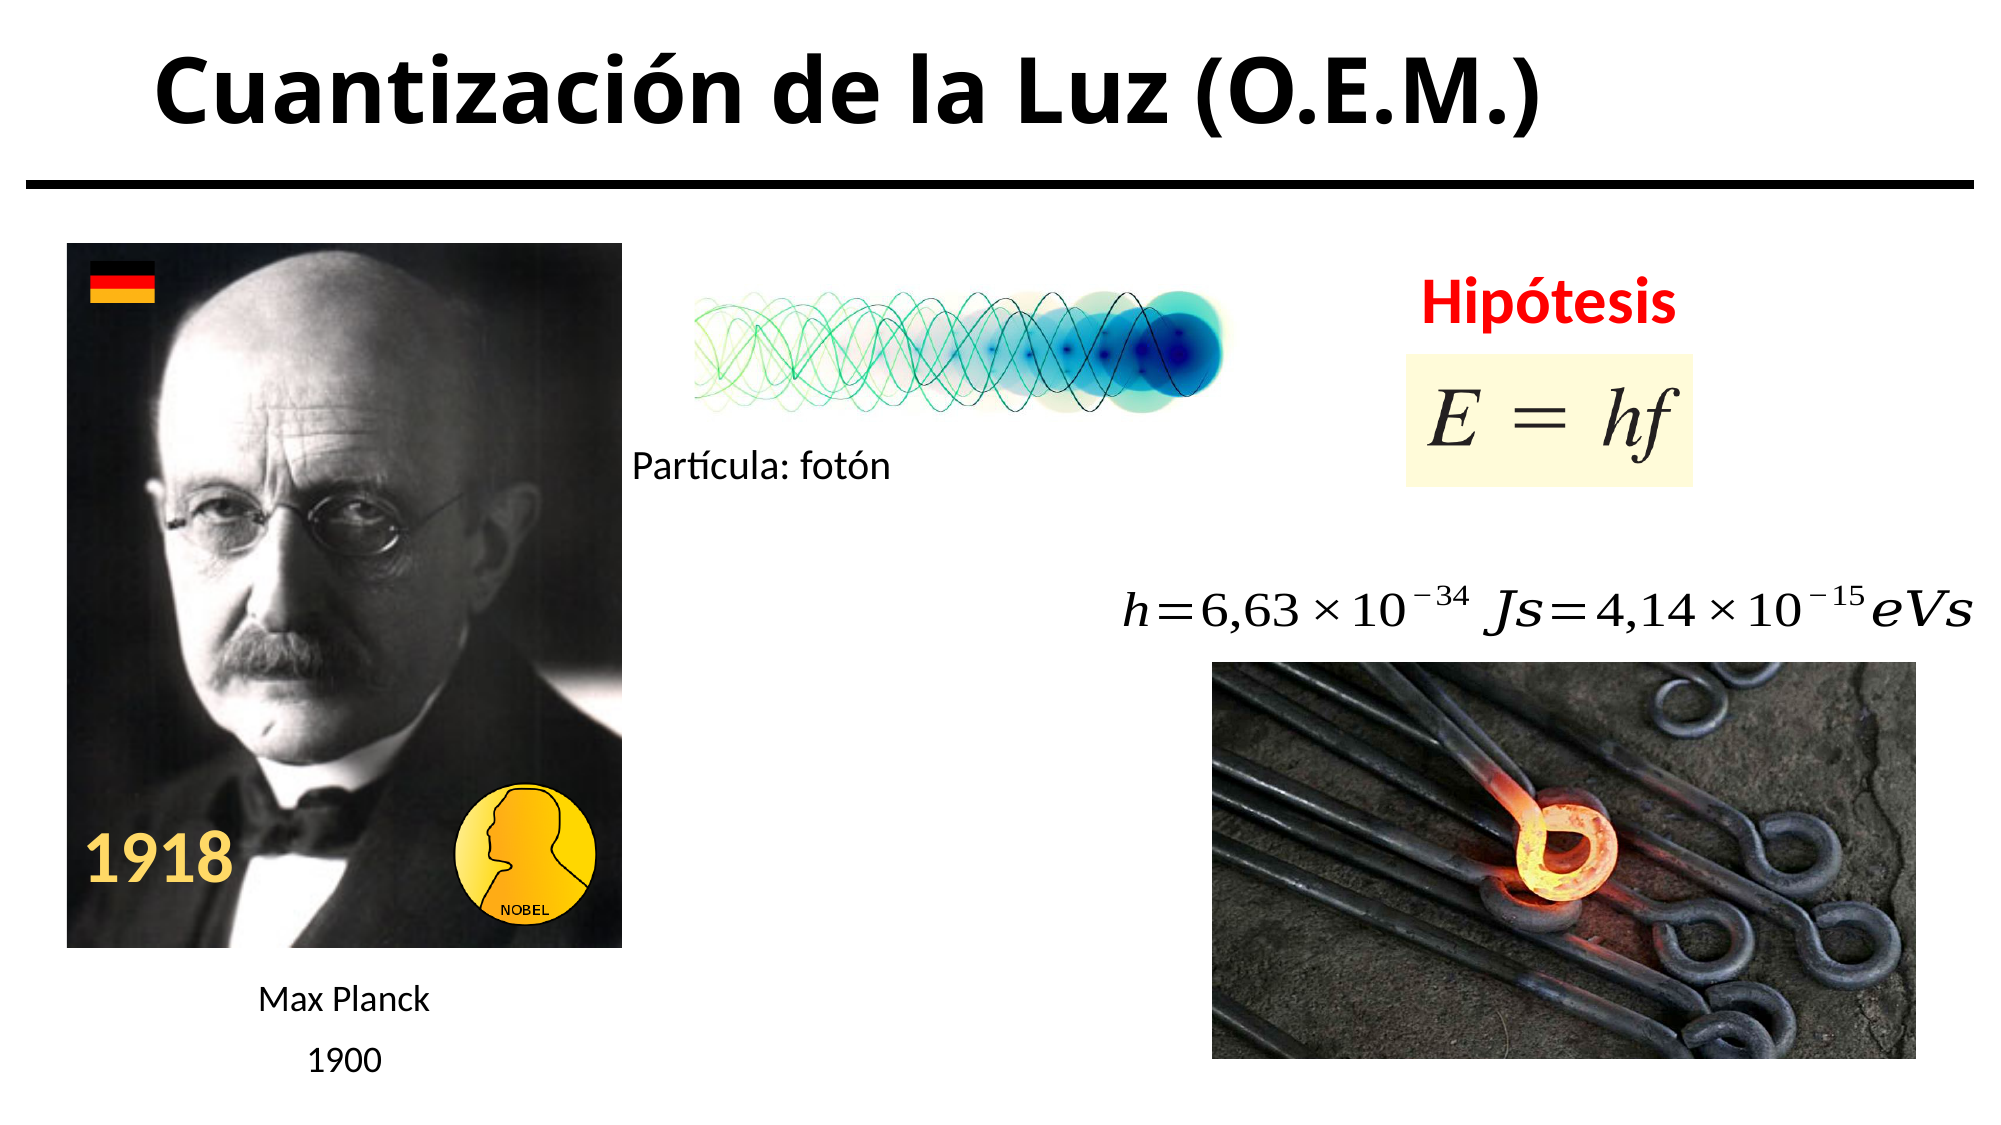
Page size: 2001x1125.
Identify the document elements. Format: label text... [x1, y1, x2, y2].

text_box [655, 261, 1266, 479]
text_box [66, 782, 597, 926]
title Cuantización de la Luz (O.E.M.) [137, 26, 1863, 161]
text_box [66, 243, 623, 1089]
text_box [1405, 249, 1694, 487]
picture [1212, 662, 1916, 1059]
